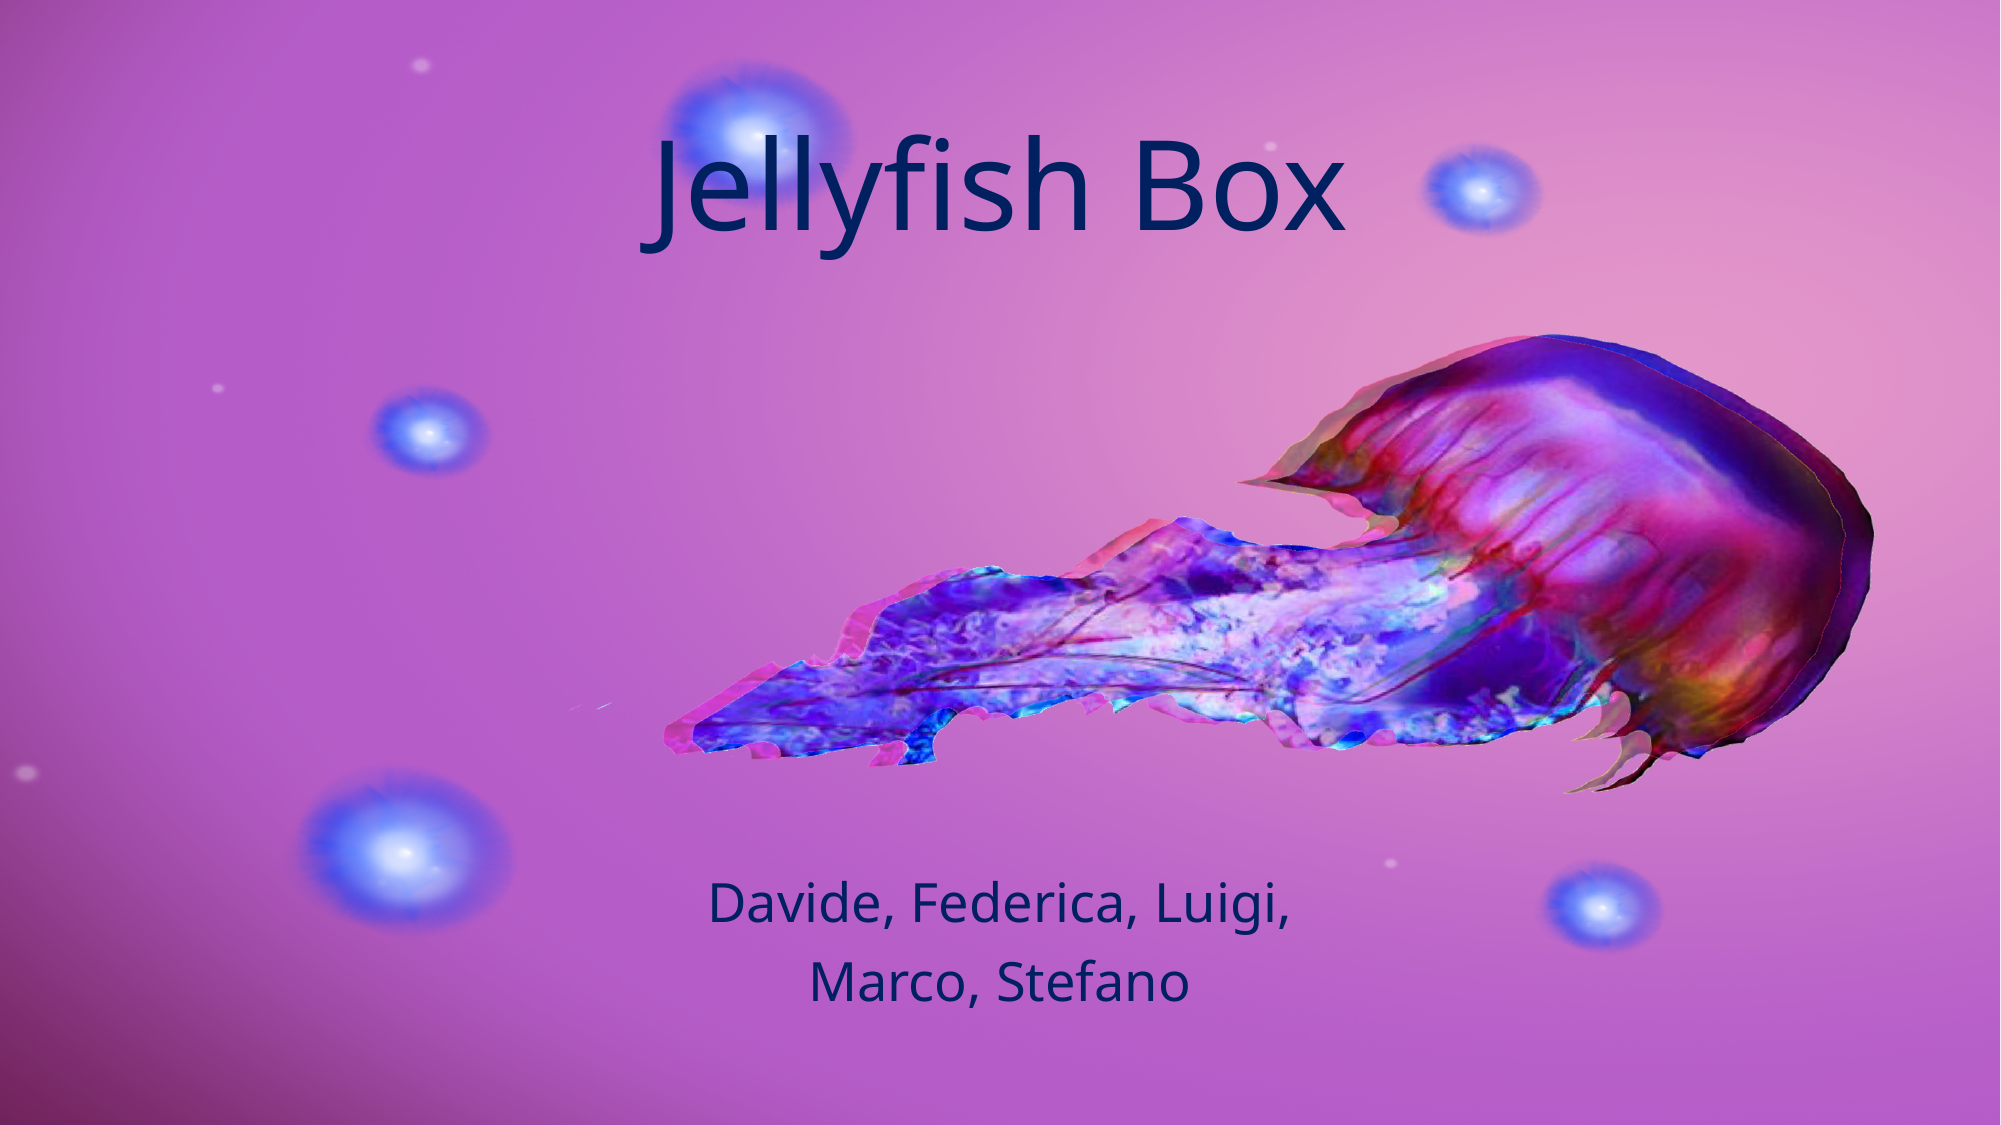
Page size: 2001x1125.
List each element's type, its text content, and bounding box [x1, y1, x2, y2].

title Jellyfish Box [249, 0, 1750, 266]
subtitle Davide, Federica, Luigi, Marco, Stefano [249, 867, 1750, 1125]
picture [0, 0, 2001, 1125]
